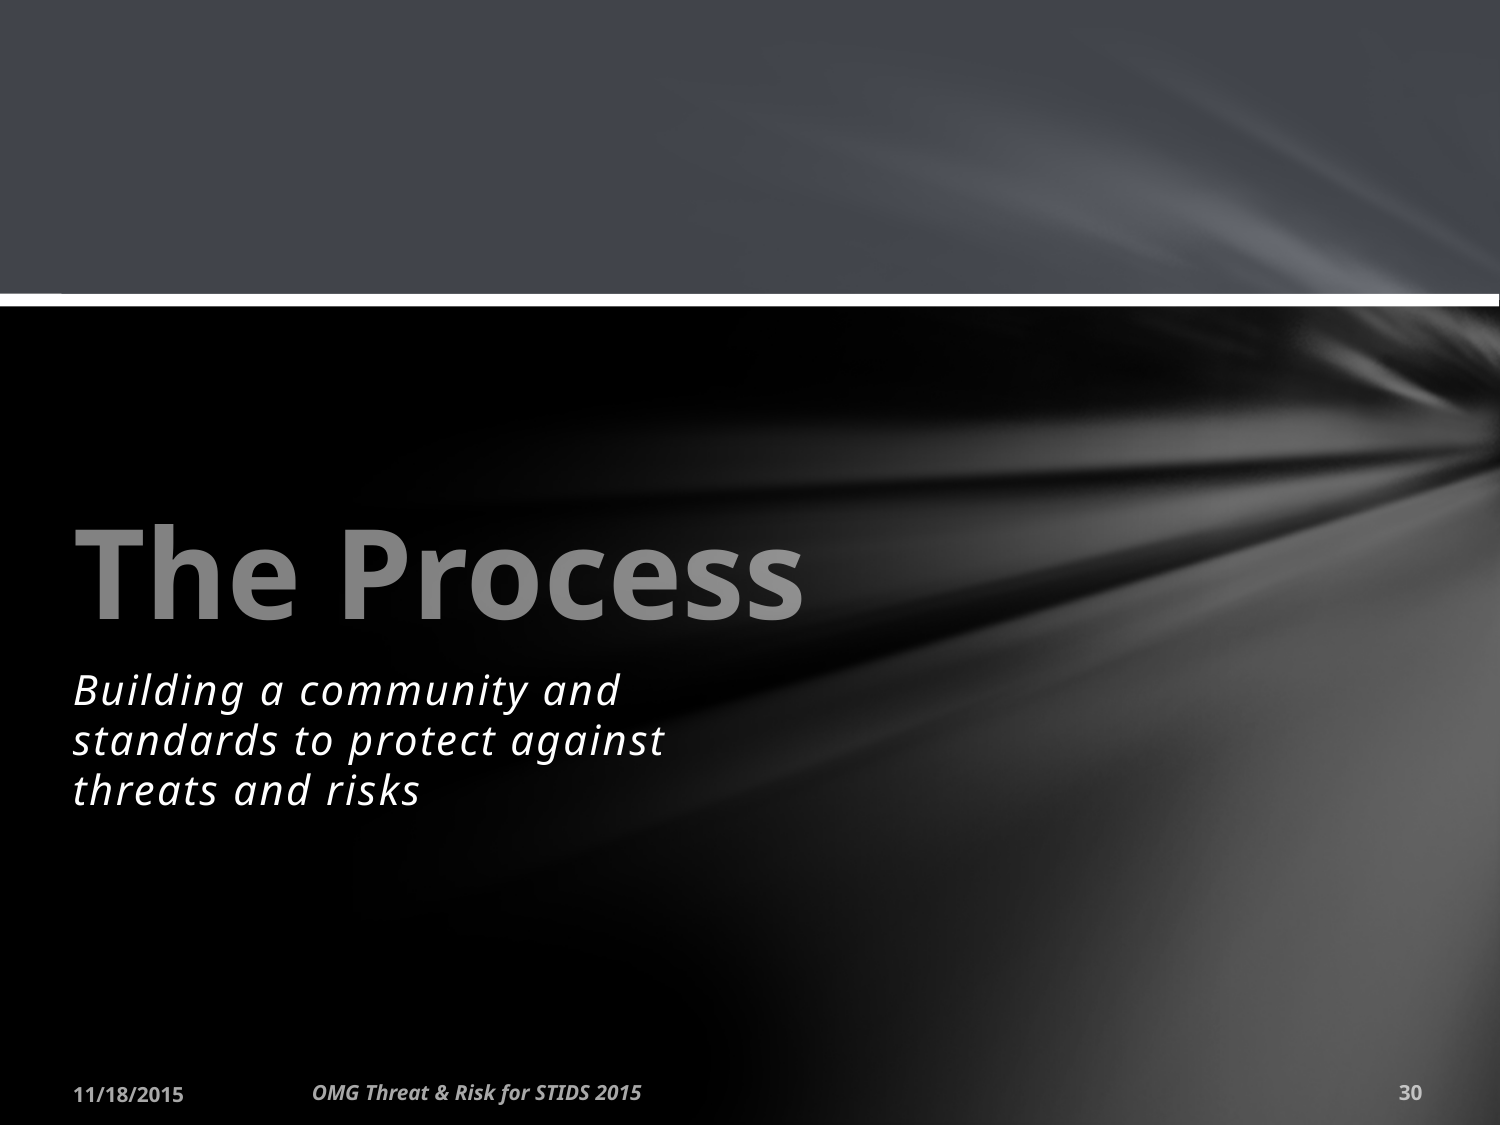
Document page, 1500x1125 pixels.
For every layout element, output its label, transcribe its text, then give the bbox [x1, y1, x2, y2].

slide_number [57, 1073, 299, 1115]
subtitle Building a community and standards to protect against threats and risks [57, 656, 808, 850]
slide_number 30 [1293, 1073, 1438, 1115]
title The Process [58, 326, 1443, 652]
footer OMG Threat & Risk for STIDS 2015 [299, 1073, 968, 1115]
